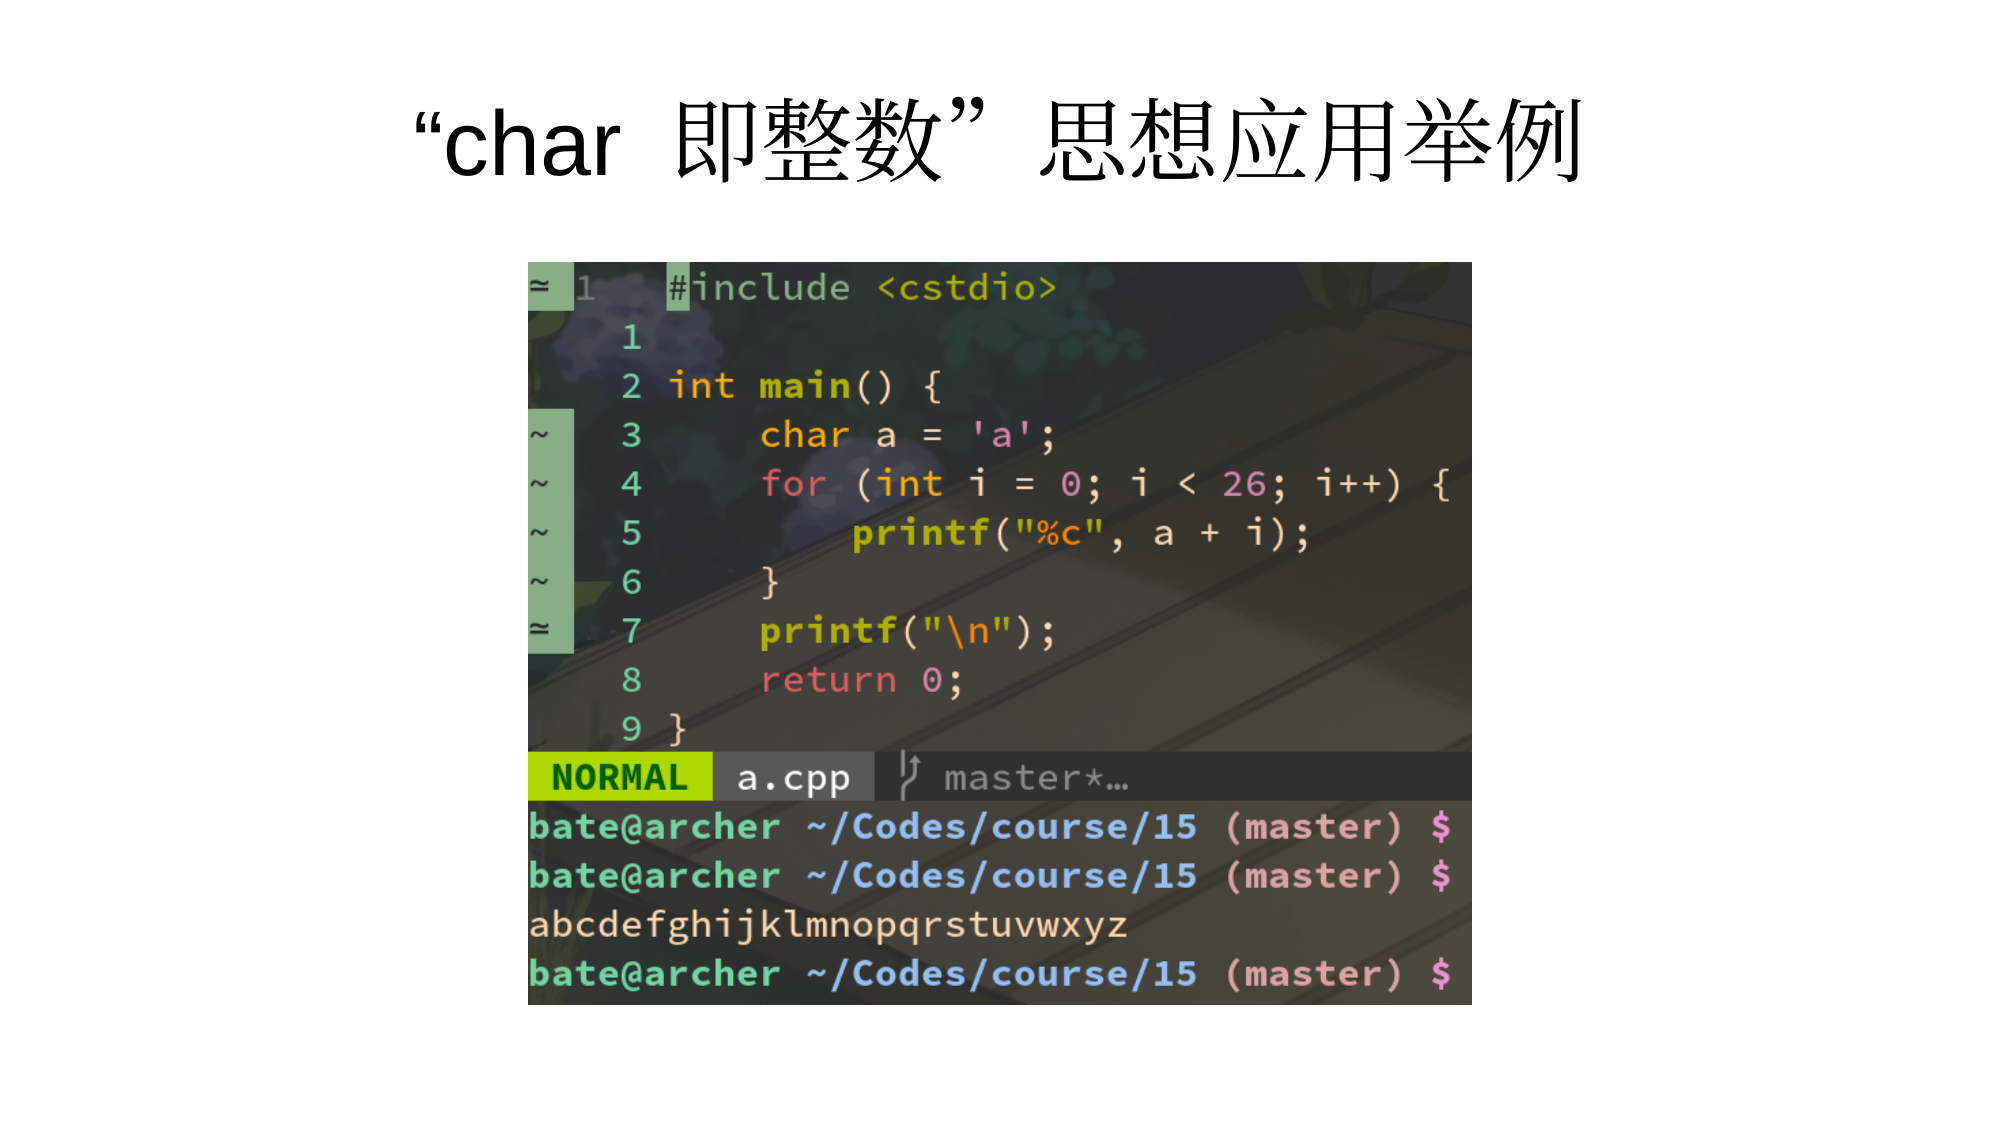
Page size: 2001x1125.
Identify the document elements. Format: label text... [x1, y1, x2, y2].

title “char 即整数”思想应用举例 [99, 44, 1901, 233]
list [527, 262, 1472, 1005]
